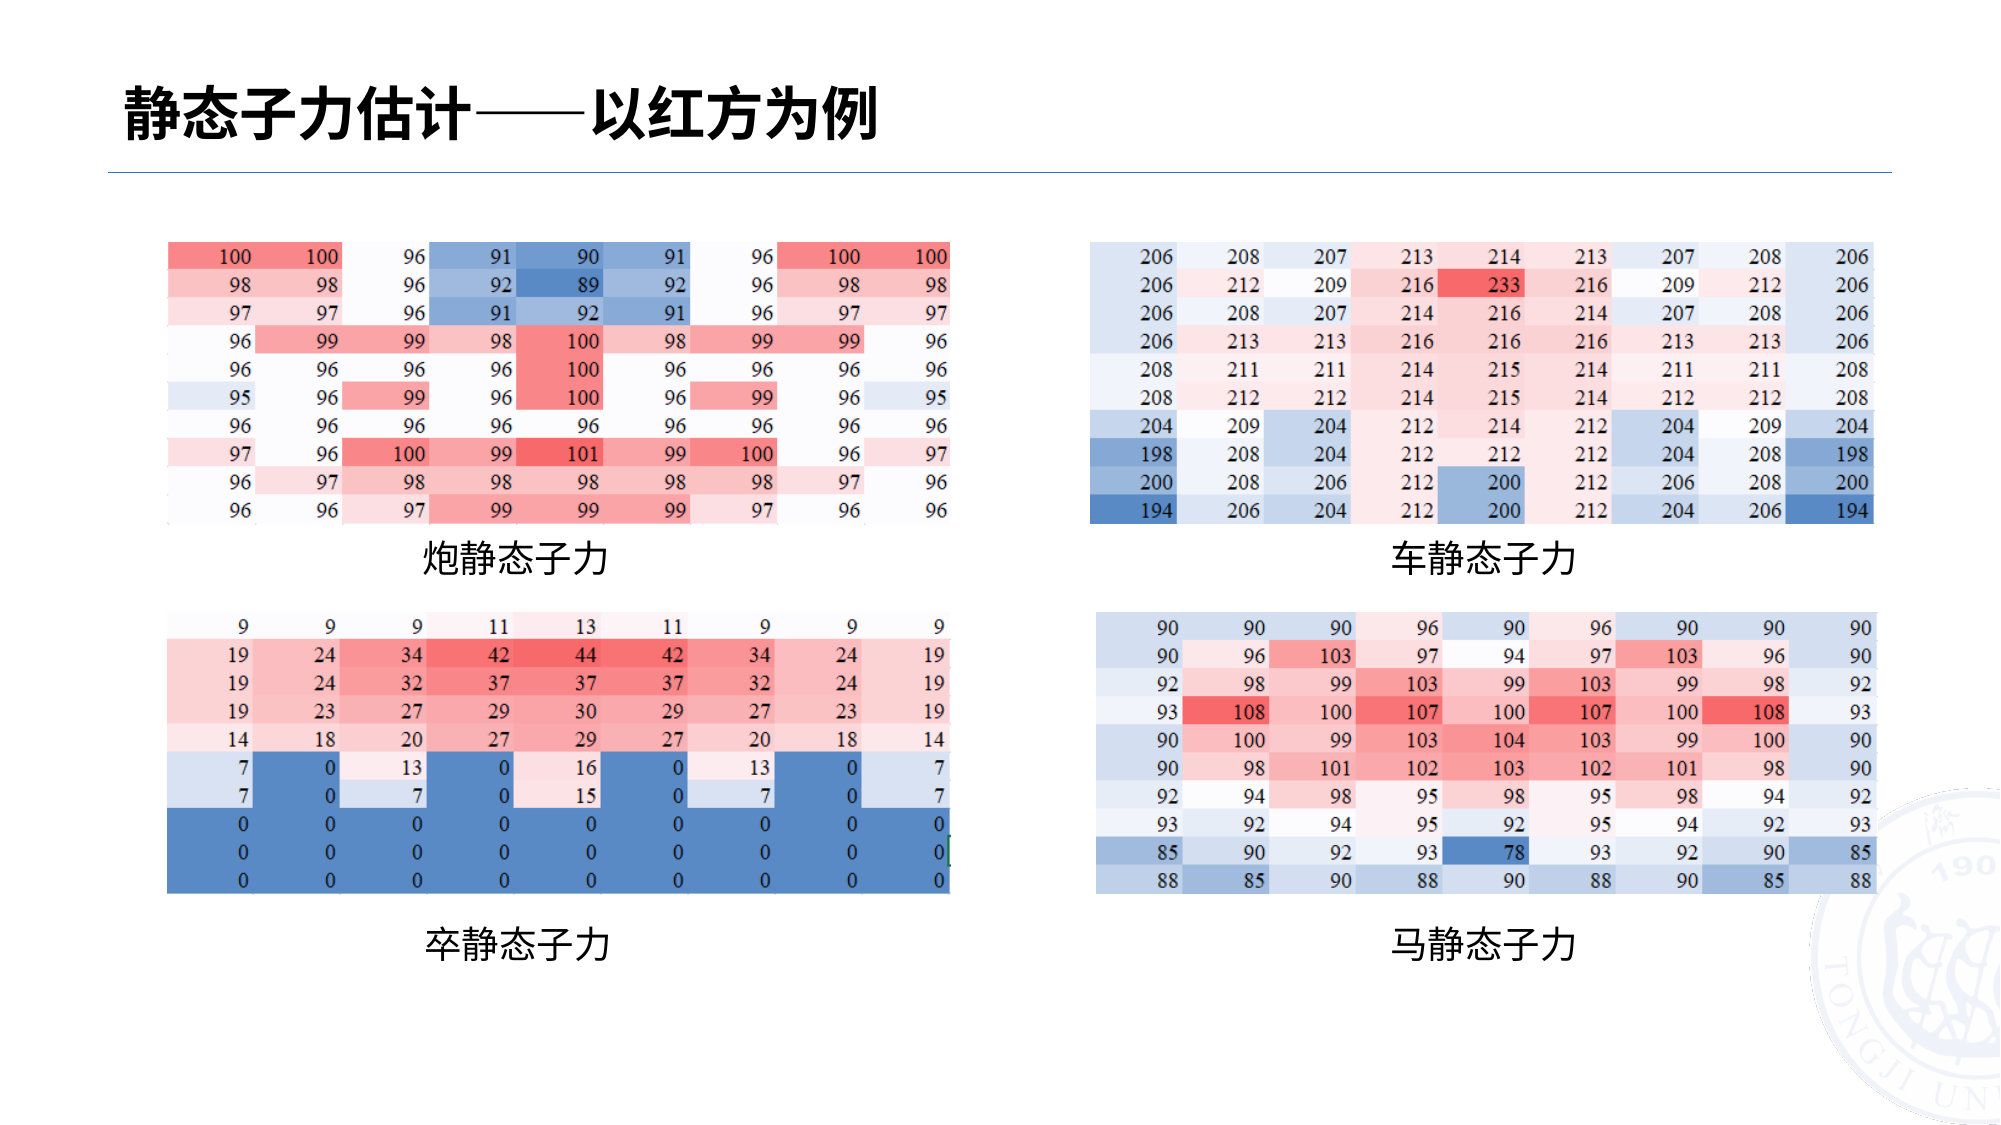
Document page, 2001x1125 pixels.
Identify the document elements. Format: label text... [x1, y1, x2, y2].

text_box 卒静态子力 [409, 913, 627, 974]
text_box 炮静态子力 [407, 528, 625, 588]
picture [1096, 612, 2000, 1125]
picture [1090, 242, 1875, 524]
picture [167, 242, 950, 525]
title 静态子力估计——以红方为例 [108, 59, 1892, 173]
picture [167, 612, 951, 895]
text_box 马静态子力 [1375, 913, 1593, 974]
text_box 车静态子力 [1375, 528, 1593, 588]
